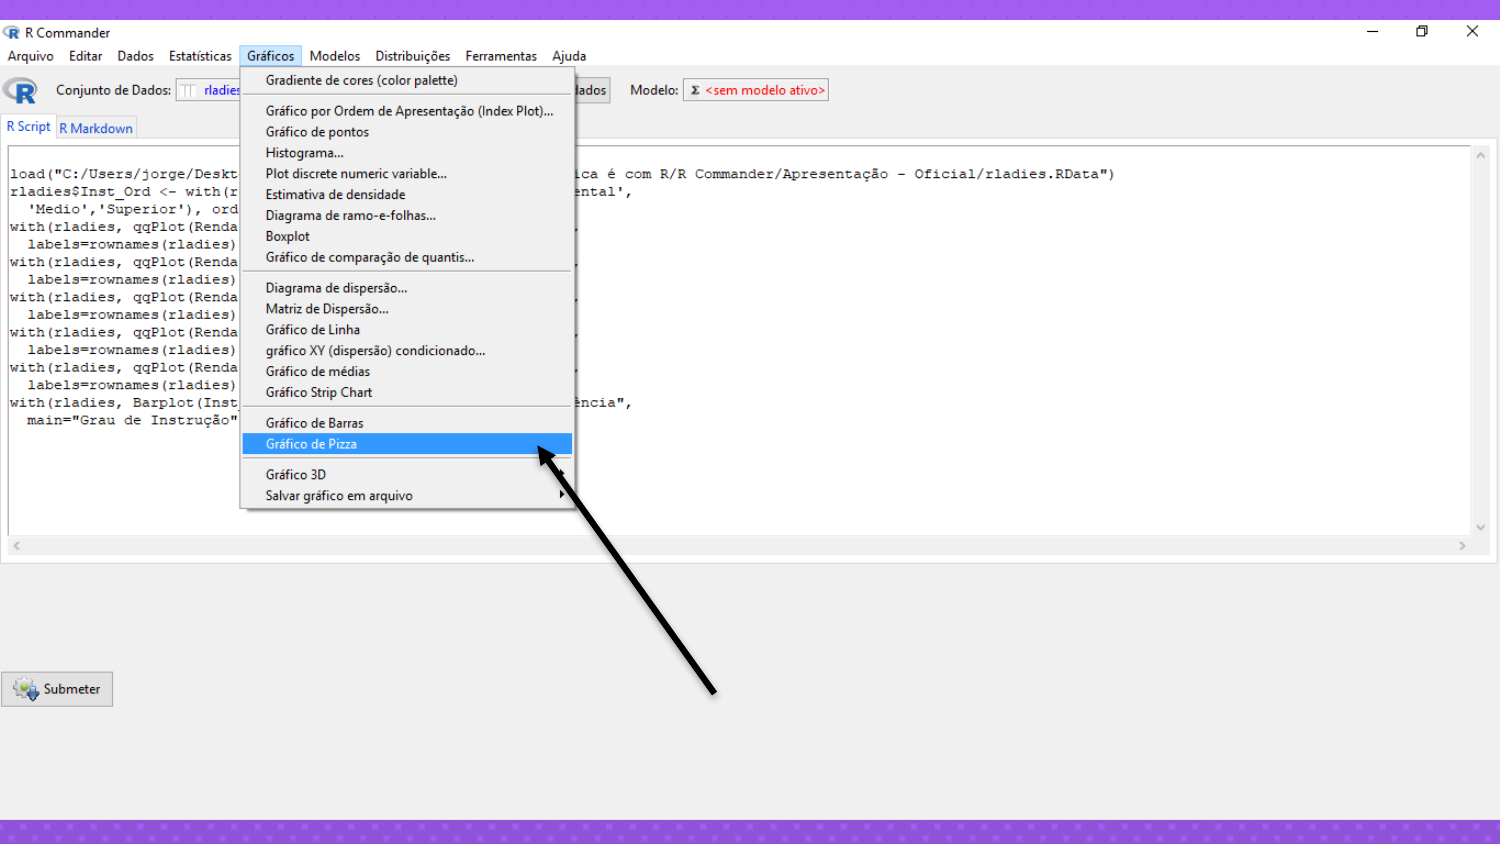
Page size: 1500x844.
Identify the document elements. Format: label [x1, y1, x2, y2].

text_box [537, 445, 715, 694]
picture [0, 19, 1500, 821]
